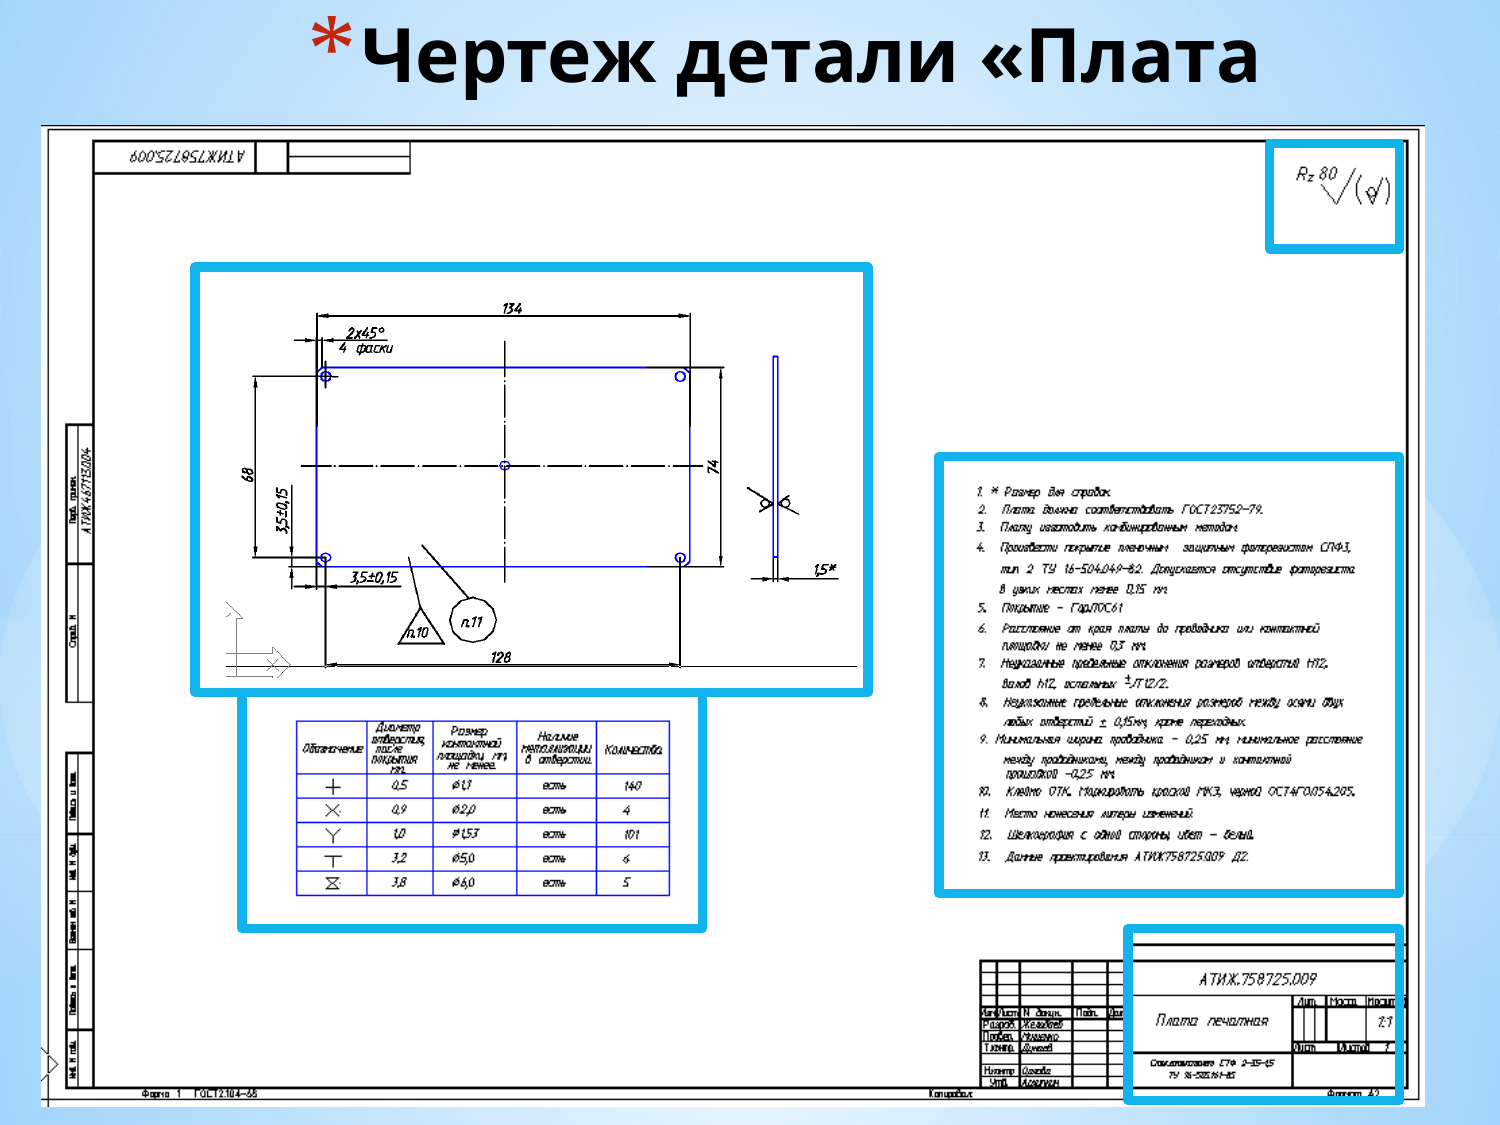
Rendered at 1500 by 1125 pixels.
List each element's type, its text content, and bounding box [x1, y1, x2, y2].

picture [41, 125, 1426, 1107]
title Чертеж детали «Плата печатная» [123, 0, 1447, 188]
